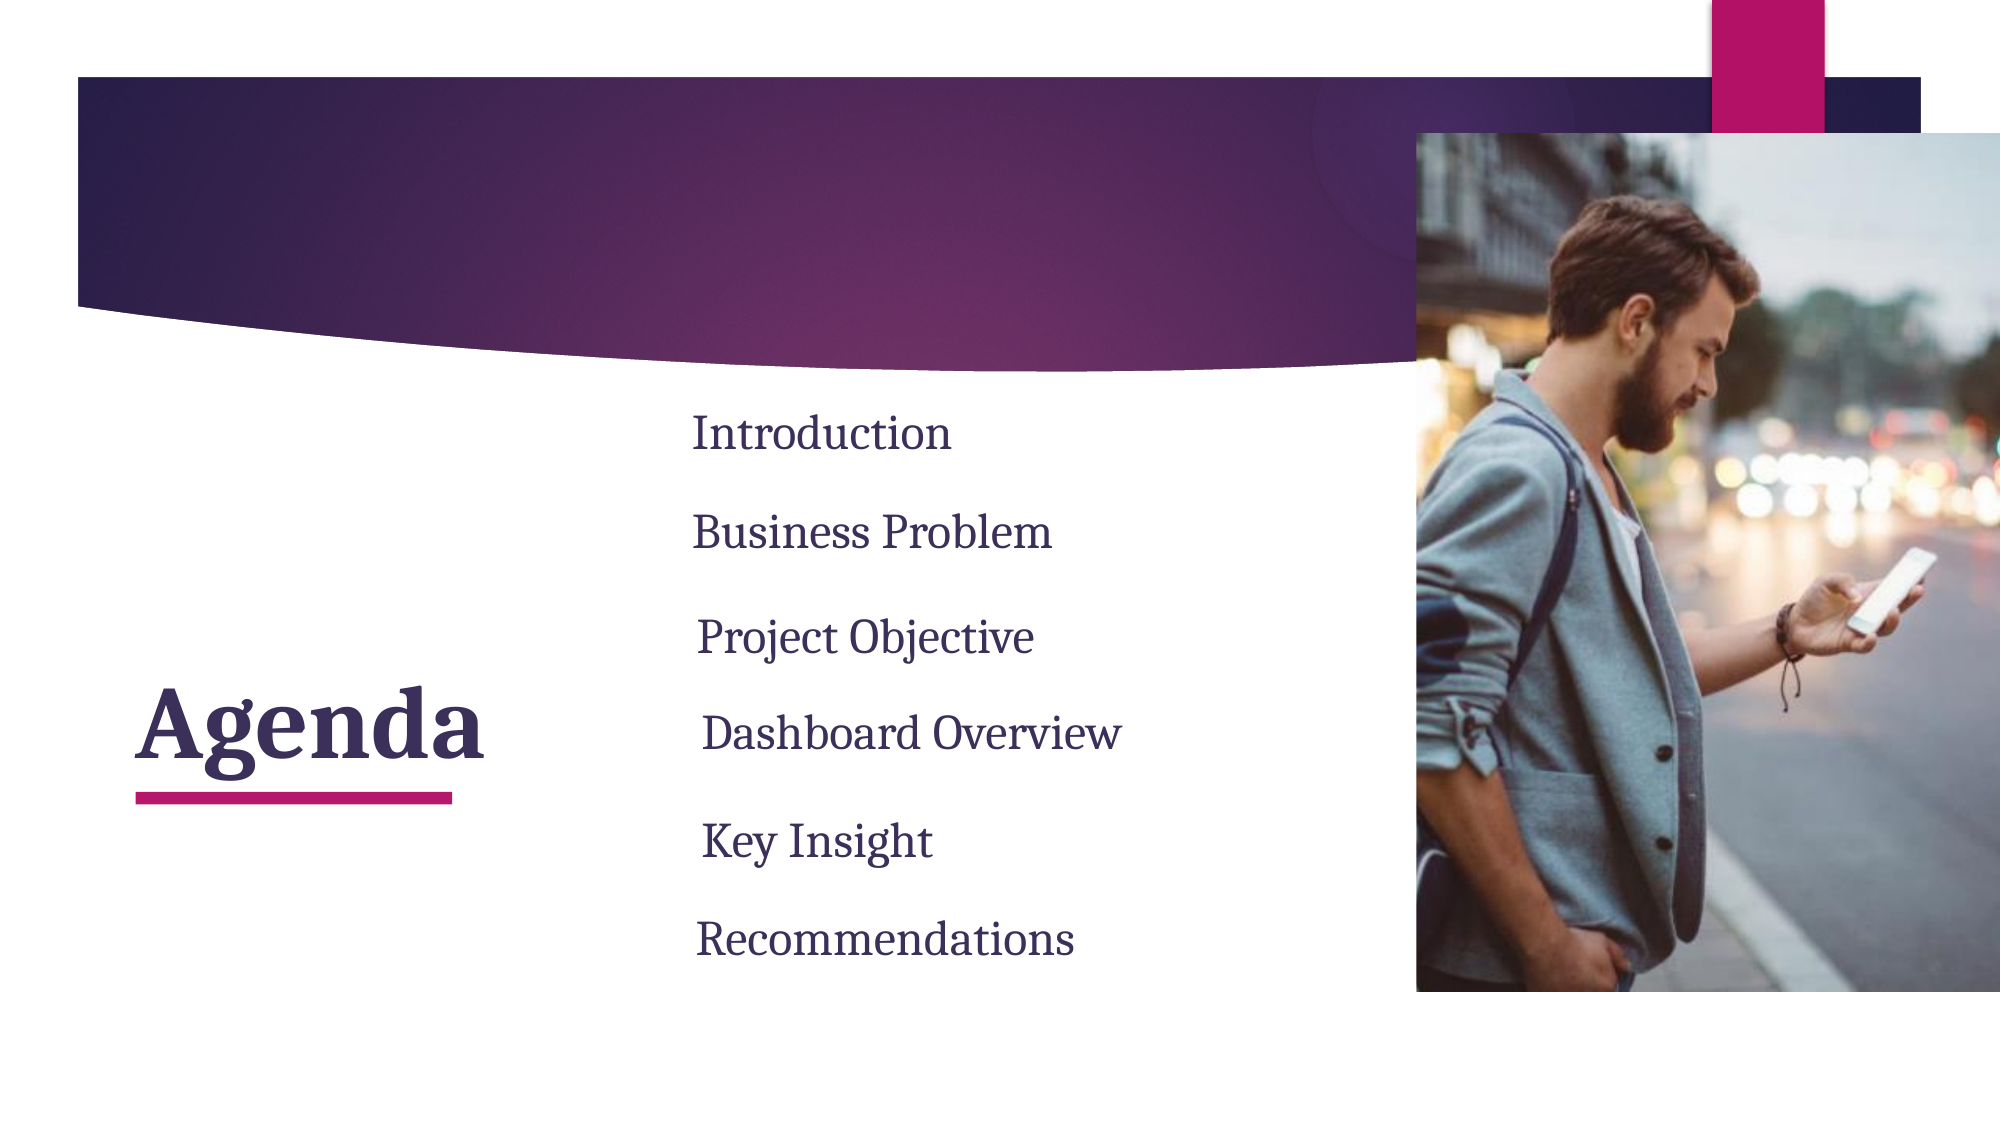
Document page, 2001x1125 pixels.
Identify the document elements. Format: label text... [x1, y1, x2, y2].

list Dashboard Overview [686, 667, 1391, 792]
list Project Objective [681, 571, 1387, 696]
text_box Recommendations [680, 873, 1385, 998]
list Key Insight [686, 792, 1391, 900]
list Introduction [676, 367, 1382, 466]
title Agenda [135, 611, 572, 780]
picture [1416, 133, 2000, 992]
list Business Problem [676, 466, 1382, 591]
